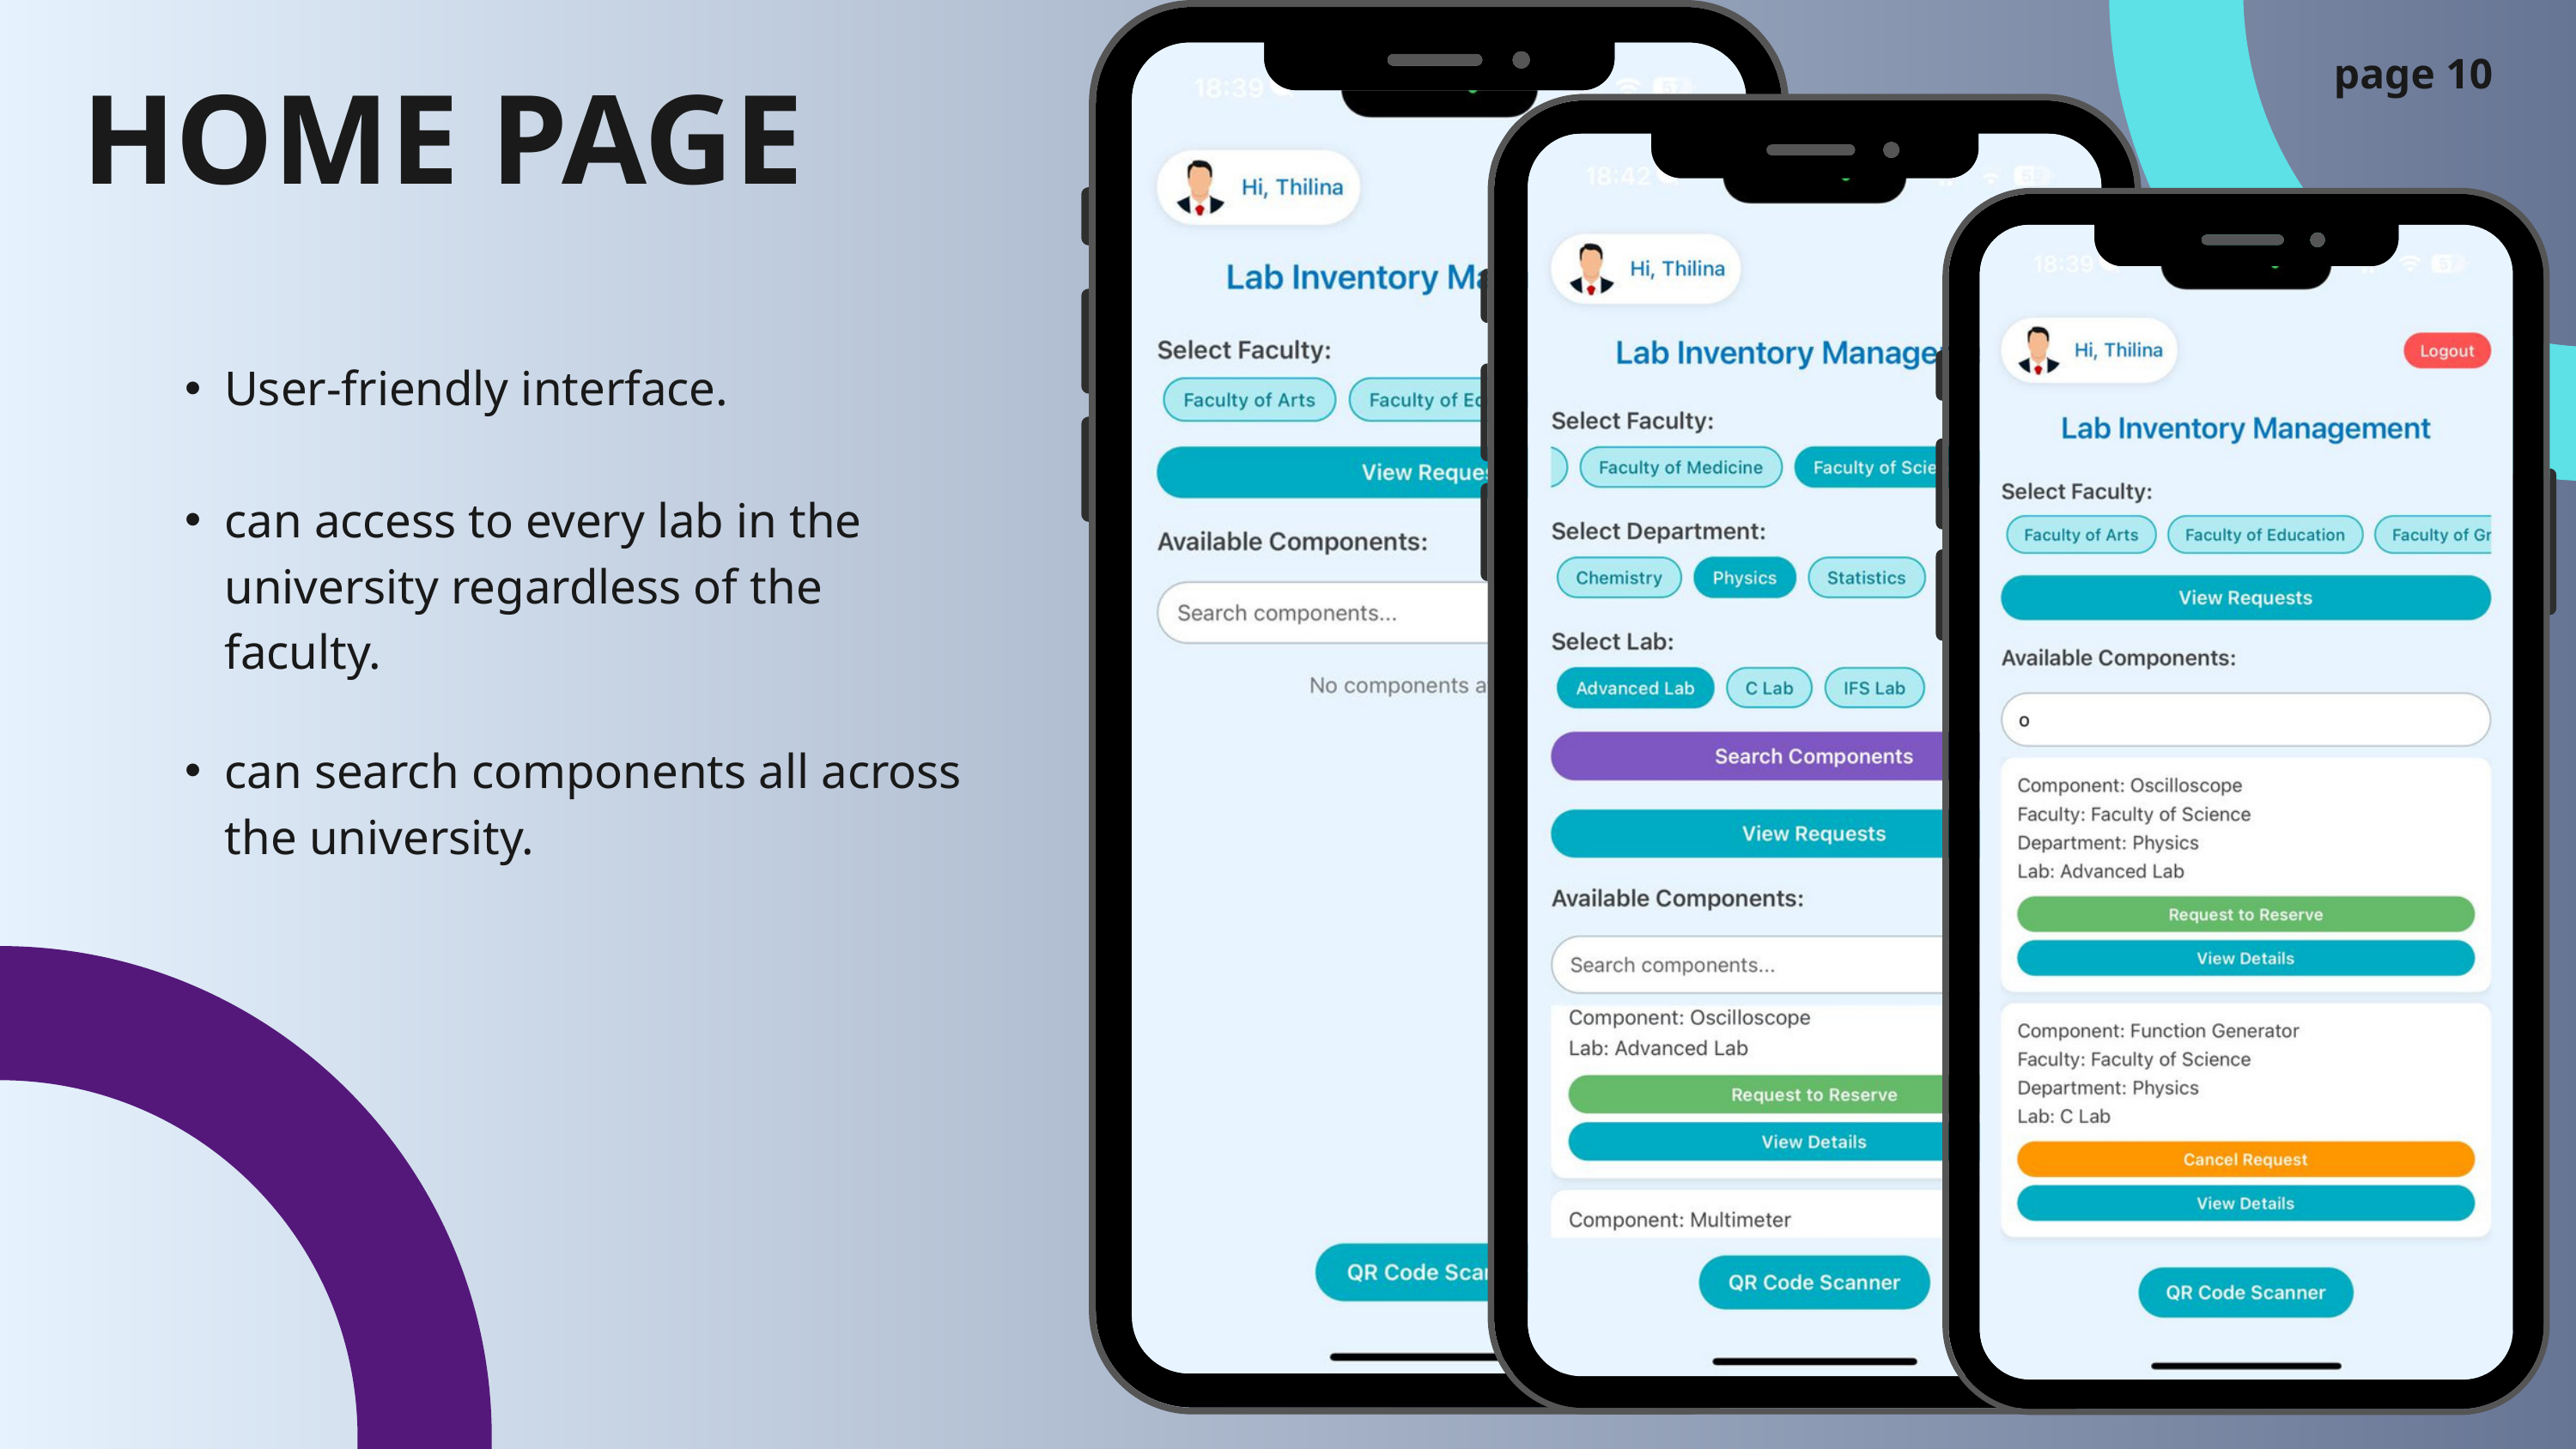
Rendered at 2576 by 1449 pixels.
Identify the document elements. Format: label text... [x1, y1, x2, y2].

text_box User-friendly interface. [144, 349, 893, 415]
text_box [1935, 187, 2557, 1416]
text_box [1081, 0, 1797, 1416]
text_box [1480, 94, 2149, 1416]
text_box HOME PAGE [82, 73, 1076, 209]
text_box can access to every lab in the university regardless of the faculty. [144, 482, 969, 679]
text_box can search components all across the university. [144, 732, 1031, 864]
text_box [2175, 0, 2576, 415]
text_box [0, 1012, 425, 1449]
